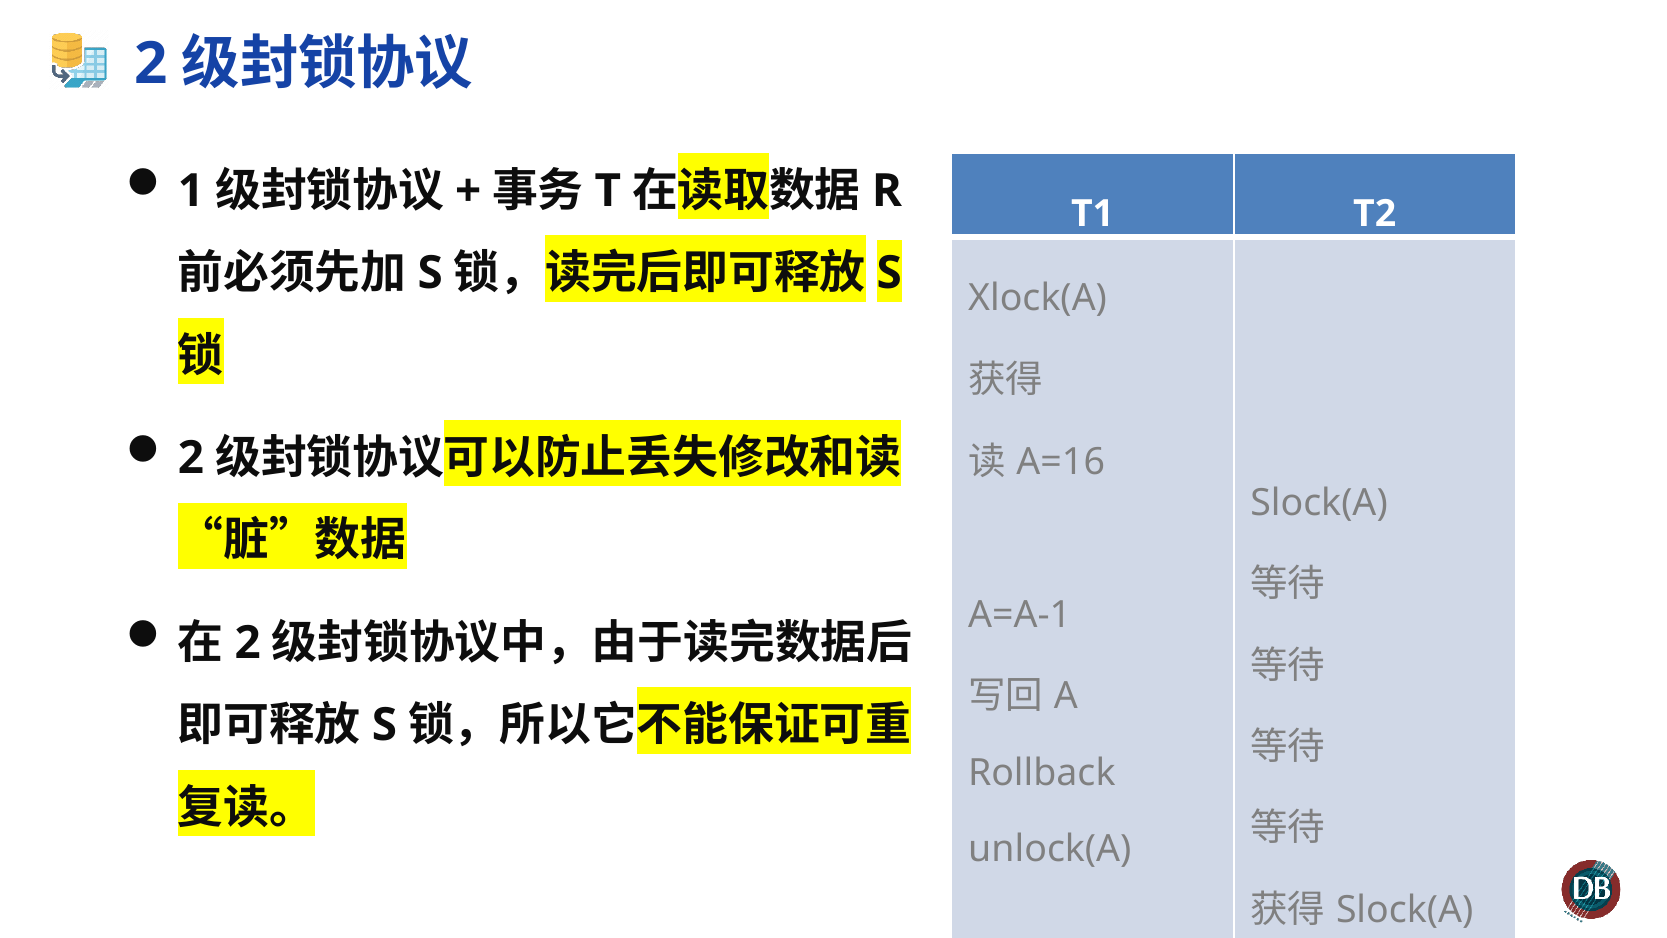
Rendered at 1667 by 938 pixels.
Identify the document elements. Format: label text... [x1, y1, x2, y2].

table_cell Xlock(A) 获得 读A=16 A=A-1 写回A Rollback unlock(A) [952, 240, 1233, 938]
picture [1557, 858, 1623, 924]
picture [49, 30, 109, 90]
table_header T1 [952, 154, 1233, 234]
title 2级封锁协议 [118, 17, 1590, 103]
table_cell Slock(A) 等待 等待 等待 等待 获得Slock(A) 读A＝16 [1235, 240, 1515, 938]
table_header T2 [1235, 154, 1515, 234]
list 1级封锁协议+事务T在读取数据R前必须先加S锁，读完后即可释放S锁 2级封锁协议可以防止丢失修改和读“脏”数据 在2级封锁协议中，由于读完数据后即可释放S锁，所以它不能保证可重复读。 [112, 126, 952, 839]
